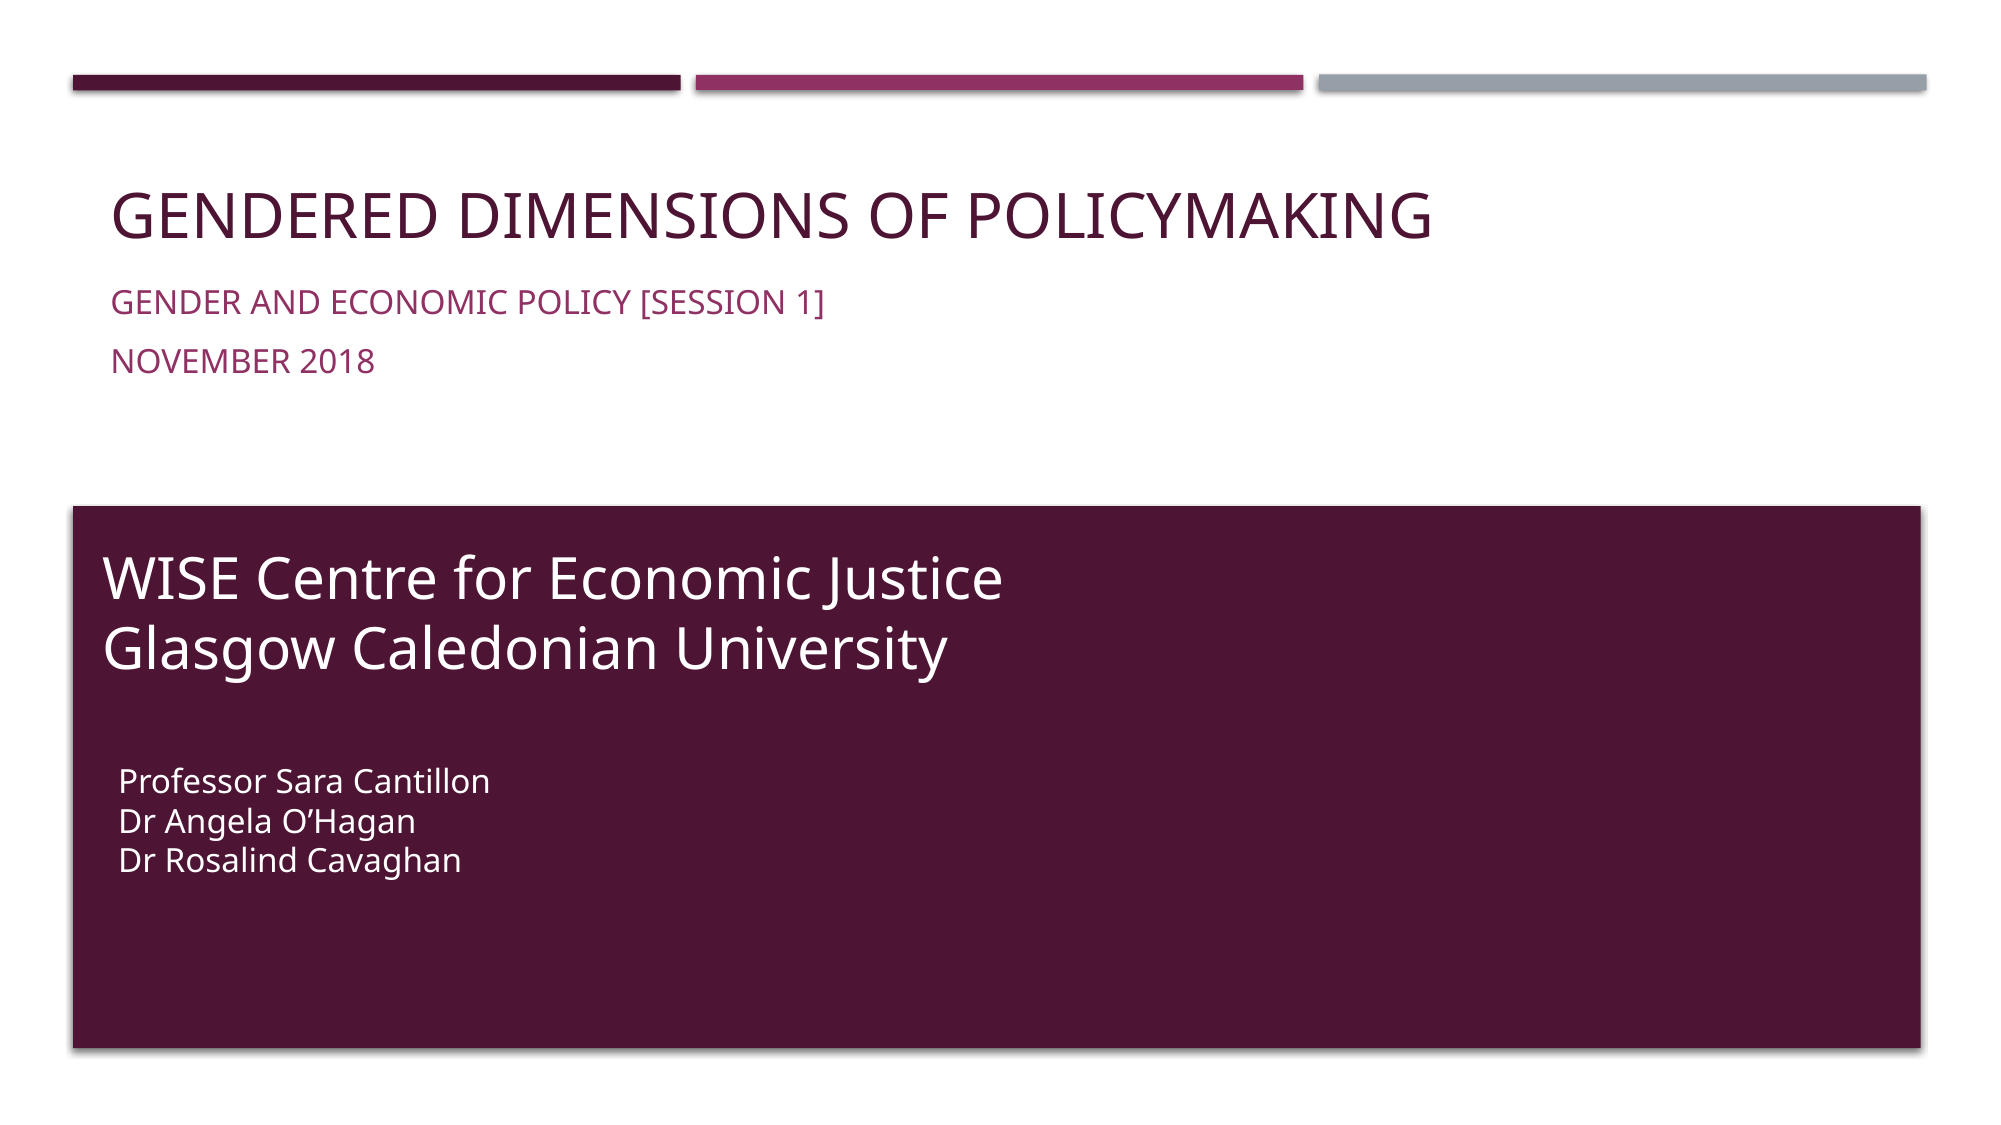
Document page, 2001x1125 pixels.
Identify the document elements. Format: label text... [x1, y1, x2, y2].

subtitle Gender and Economic Policy [session 1] November 2018 [95, 273, 1899, 418]
text_box Professor Sara Cantillon Dr Angela O’Hagan Dr Rosalind Cavaghan [103, 752, 544, 887]
text_box WISE Centre for Economic Justice Glasgow Caledonian University [87, 533, 1088, 689]
title Gendered dimensions of policymaking [95, 167, 1899, 273]
